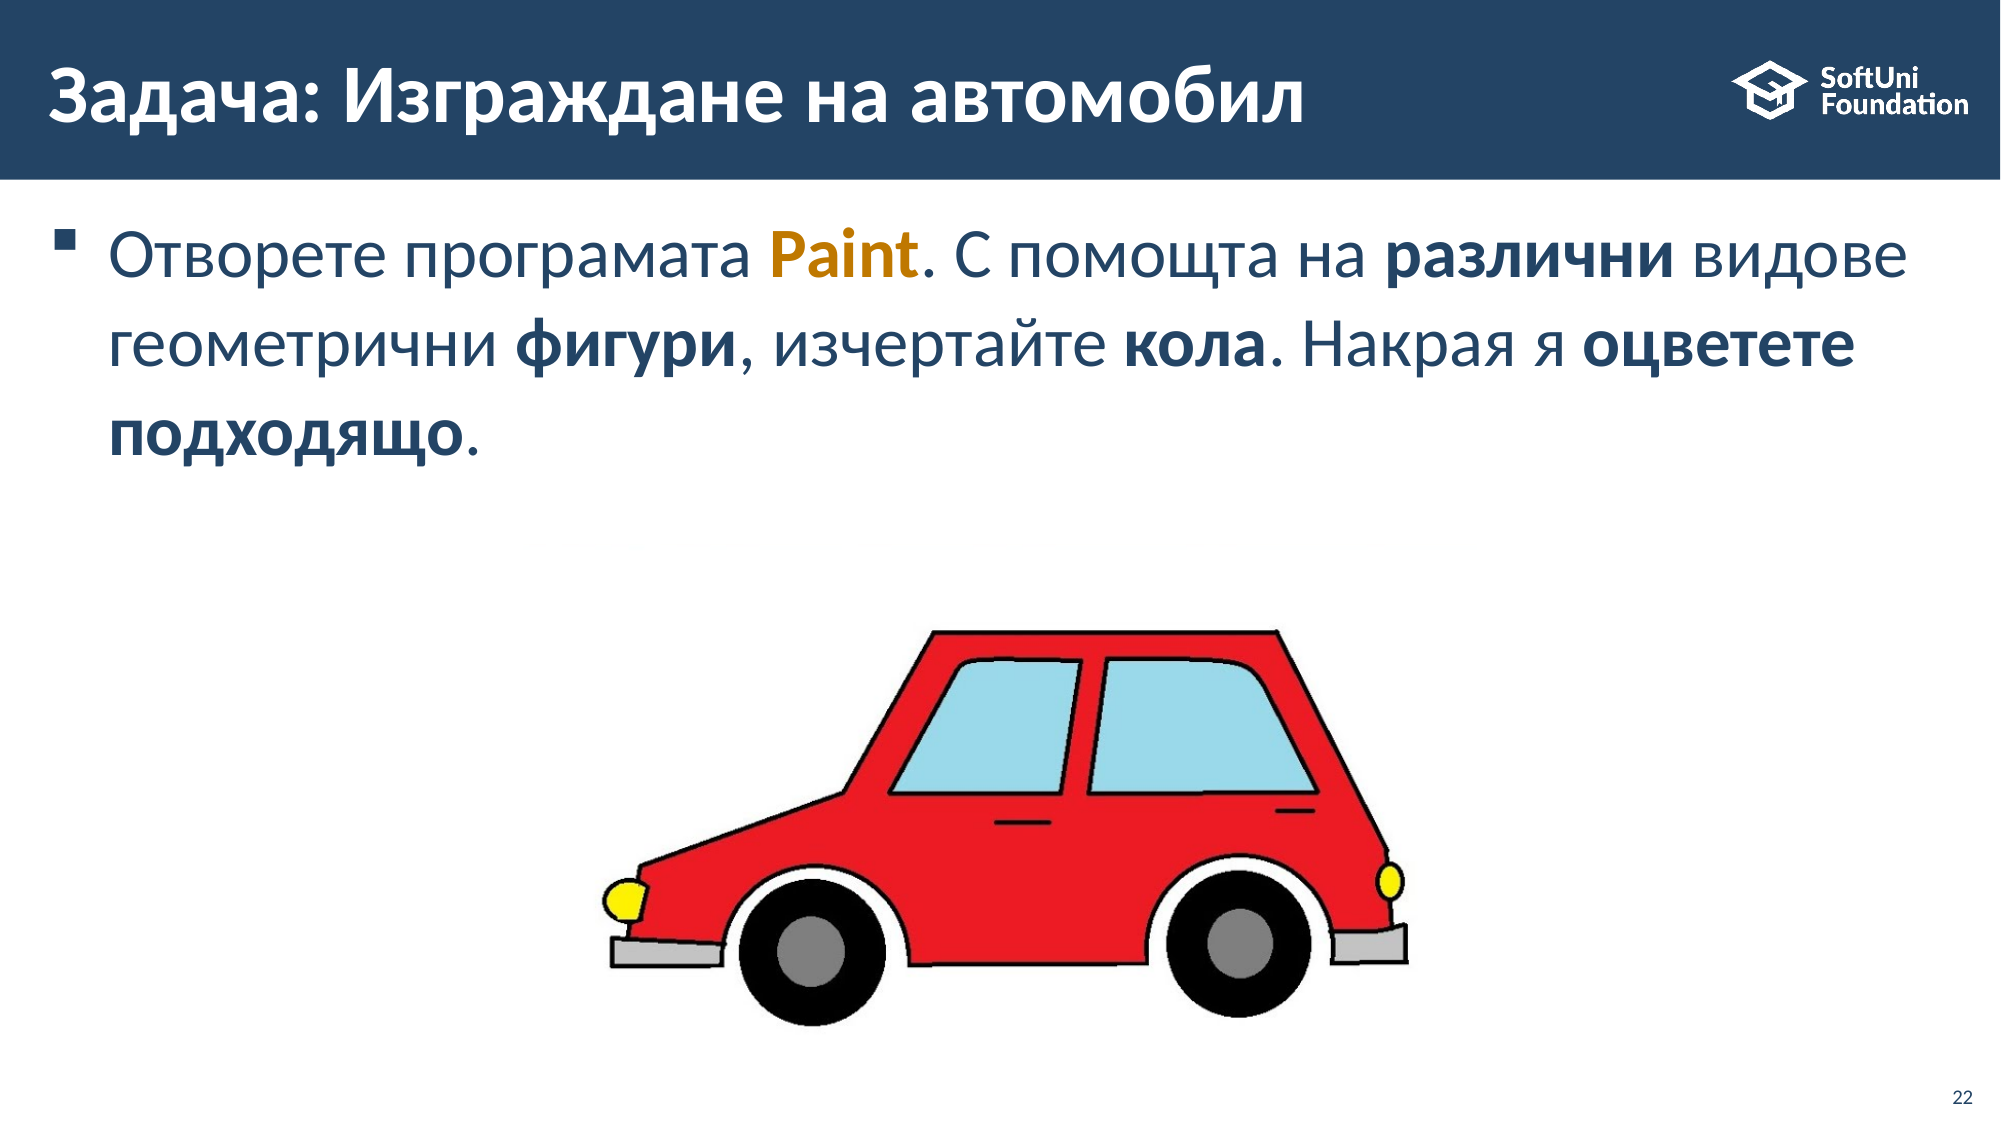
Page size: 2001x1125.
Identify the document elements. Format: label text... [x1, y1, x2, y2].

title Задача: Изграждане на автомобил [31, 16, 1716, 162]
slide_number 22 [1927, 1067, 1989, 1117]
picture [1731, 60, 1968, 120]
picture [523, 543, 1477, 1068]
list Отворете програмата Paint. С помощта на различни видове геометрични фигури, изчертайте кола. Накрая я оцветете подходящо. [31, 196, 1970, 1104]
